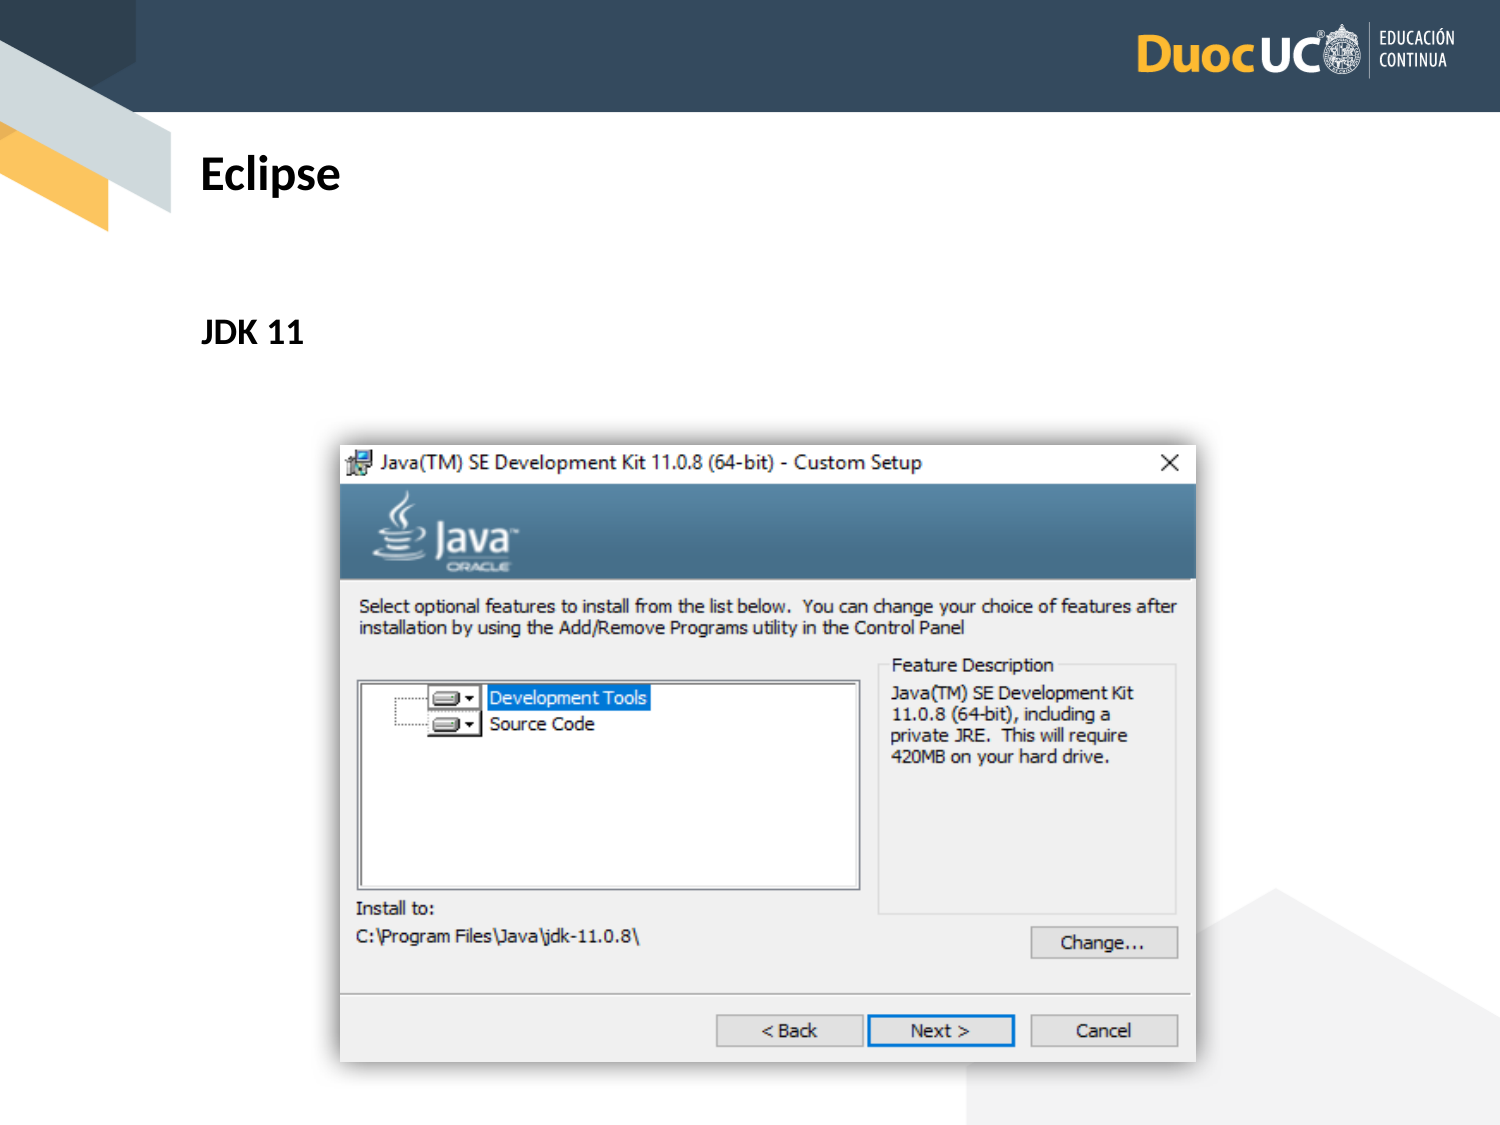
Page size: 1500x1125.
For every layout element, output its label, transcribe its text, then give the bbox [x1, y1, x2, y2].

text_box JDK 11 [186, 296, 320, 360]
picture [0, 0, 1500, 1125]
text_box Eclipse [185, 133, 752, 209]
